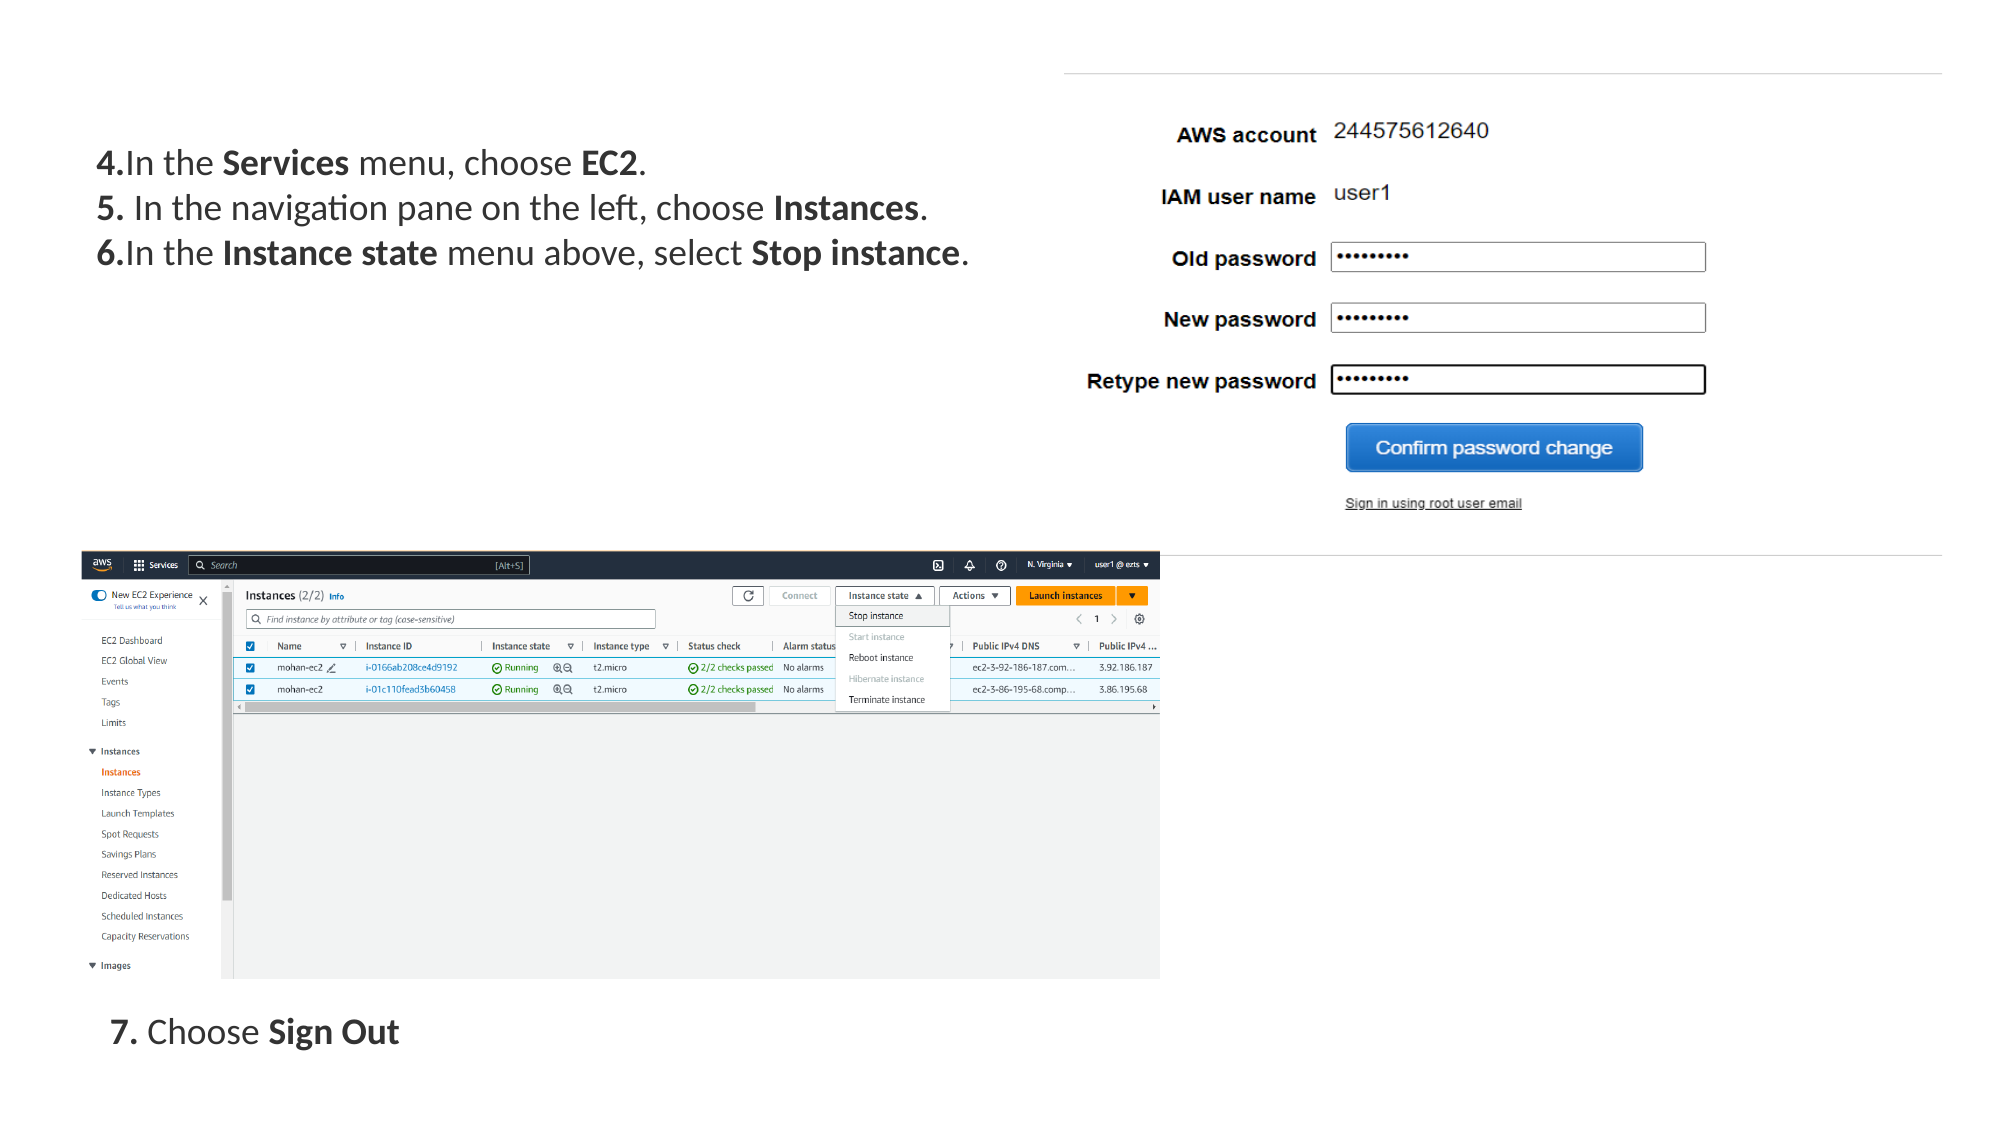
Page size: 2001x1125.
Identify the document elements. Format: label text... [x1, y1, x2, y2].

text_box 4.In the Services menu, choose EC2. 5. In the navigation pane on the left, choose Instances. 6.In the Instance state menu above, select Stop instance. [81, 130, 1064, 326]
text_box 7. Choose Sign Out [95, 999, 1095, 1104]
picture [81, 0, 1943, 979]
